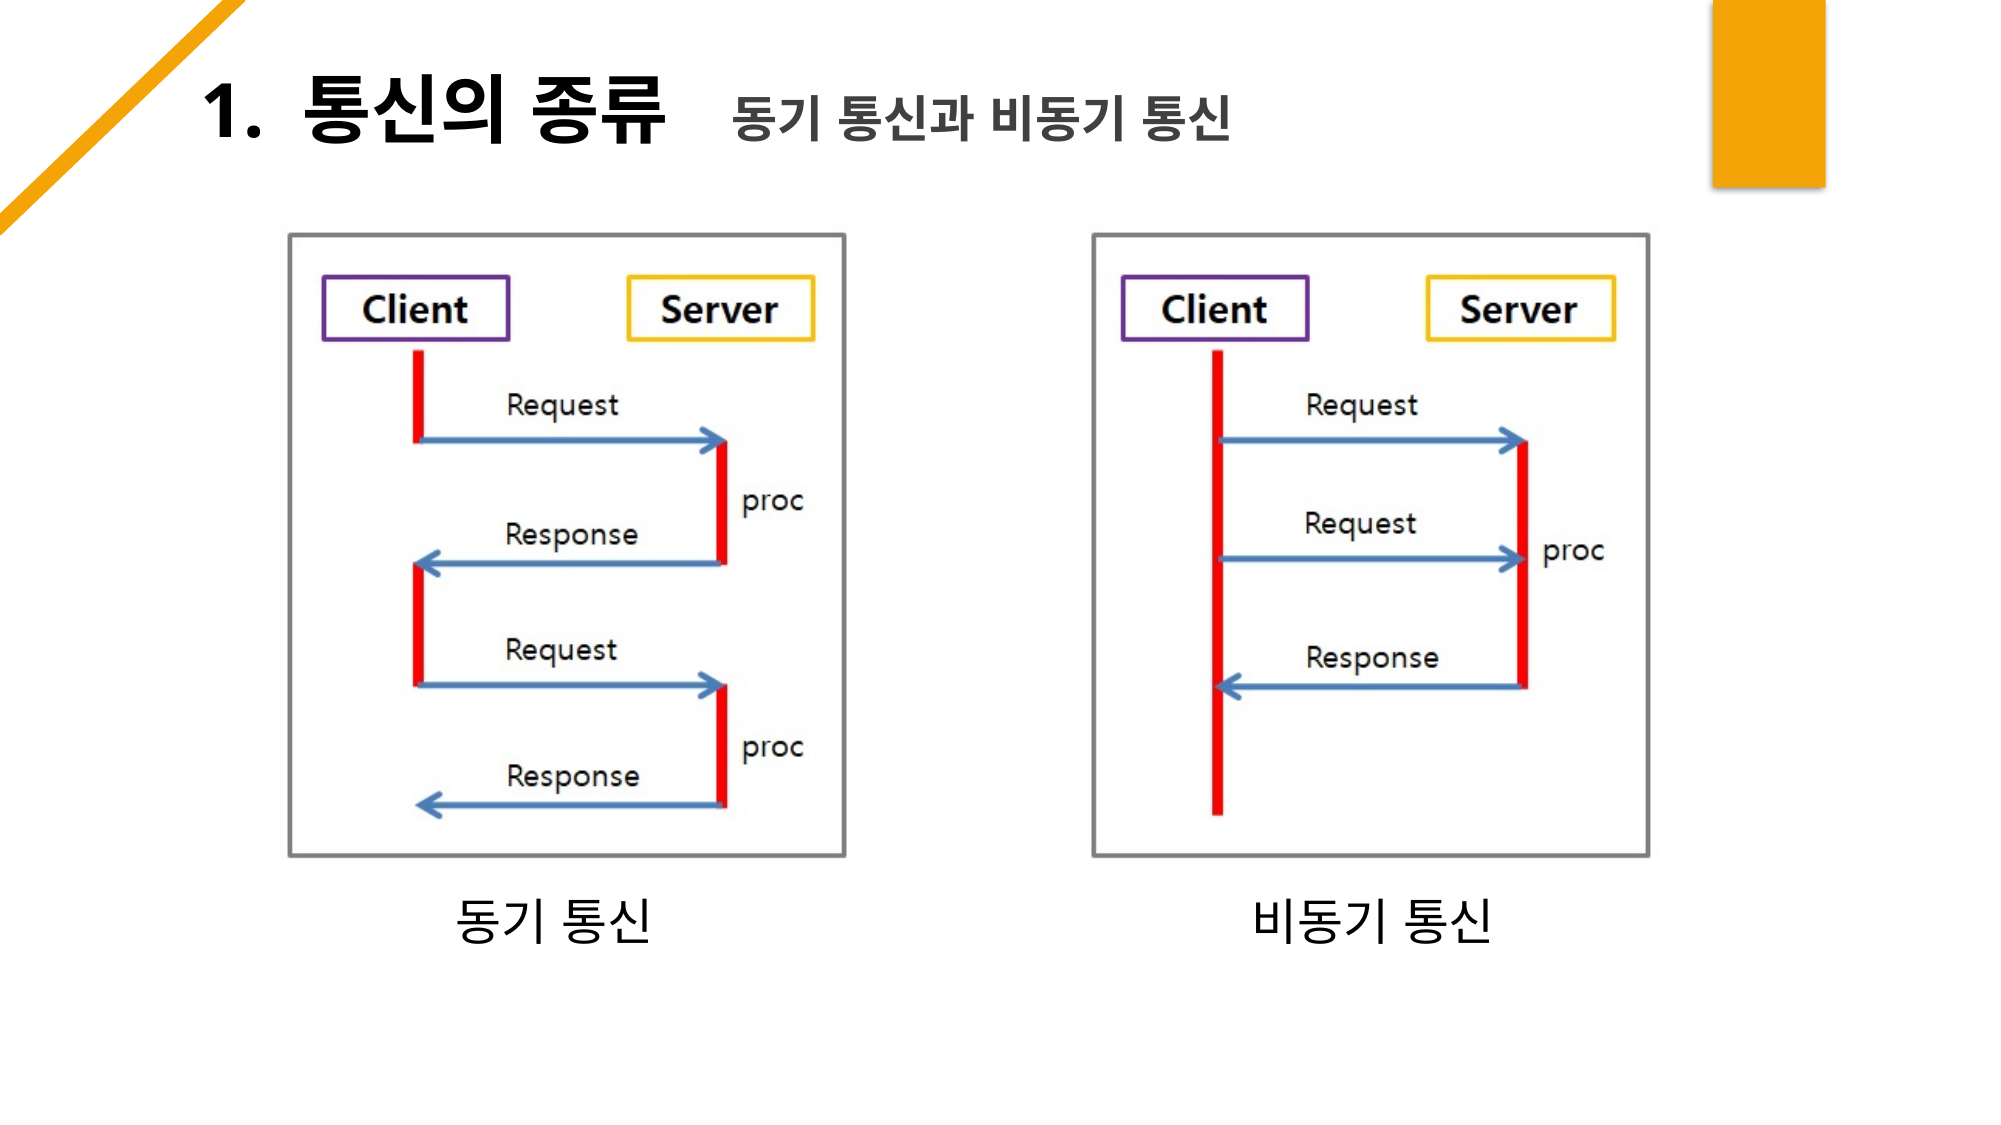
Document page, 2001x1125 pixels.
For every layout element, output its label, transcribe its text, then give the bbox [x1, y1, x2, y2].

text_box [0, 0, 246, 236]
text_box 1. 통신의 종류 [186, 54, 1284, 160]
picture [276, 222, 869, 866]
text_box 동기 통신 [440, 883, 669, 958]
picture [1074, 222, 1663, 866]
text_box 비동기 통신 [1236, 883, 1510, 958]
text_box 동기 통신과 비동기 통신 [716, 80, 1403, 155]
